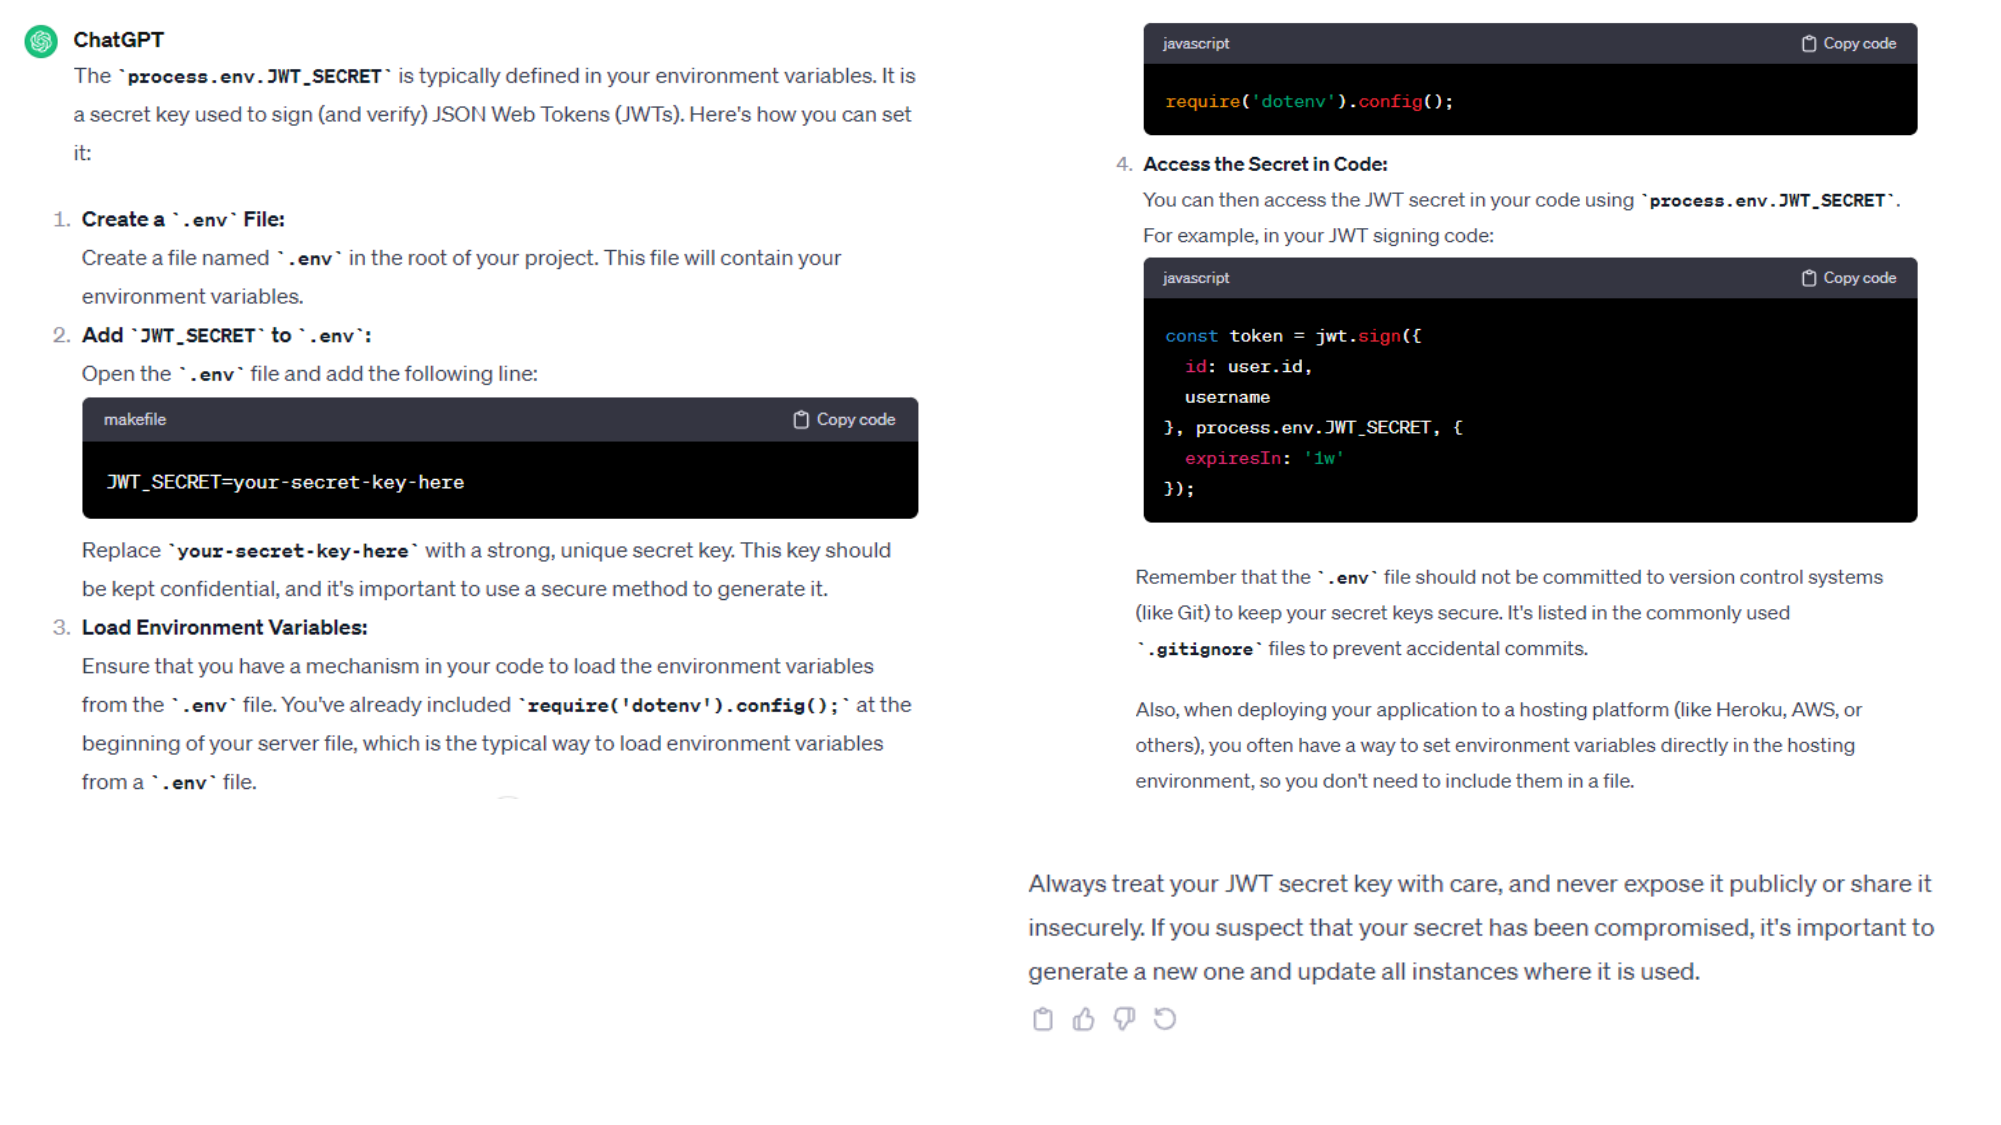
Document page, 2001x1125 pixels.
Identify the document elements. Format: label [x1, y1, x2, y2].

picture [1098, 13, 1928, 812]
picture [0, 0, 942, 799]
picture [973, 842, 2000, 1085]
